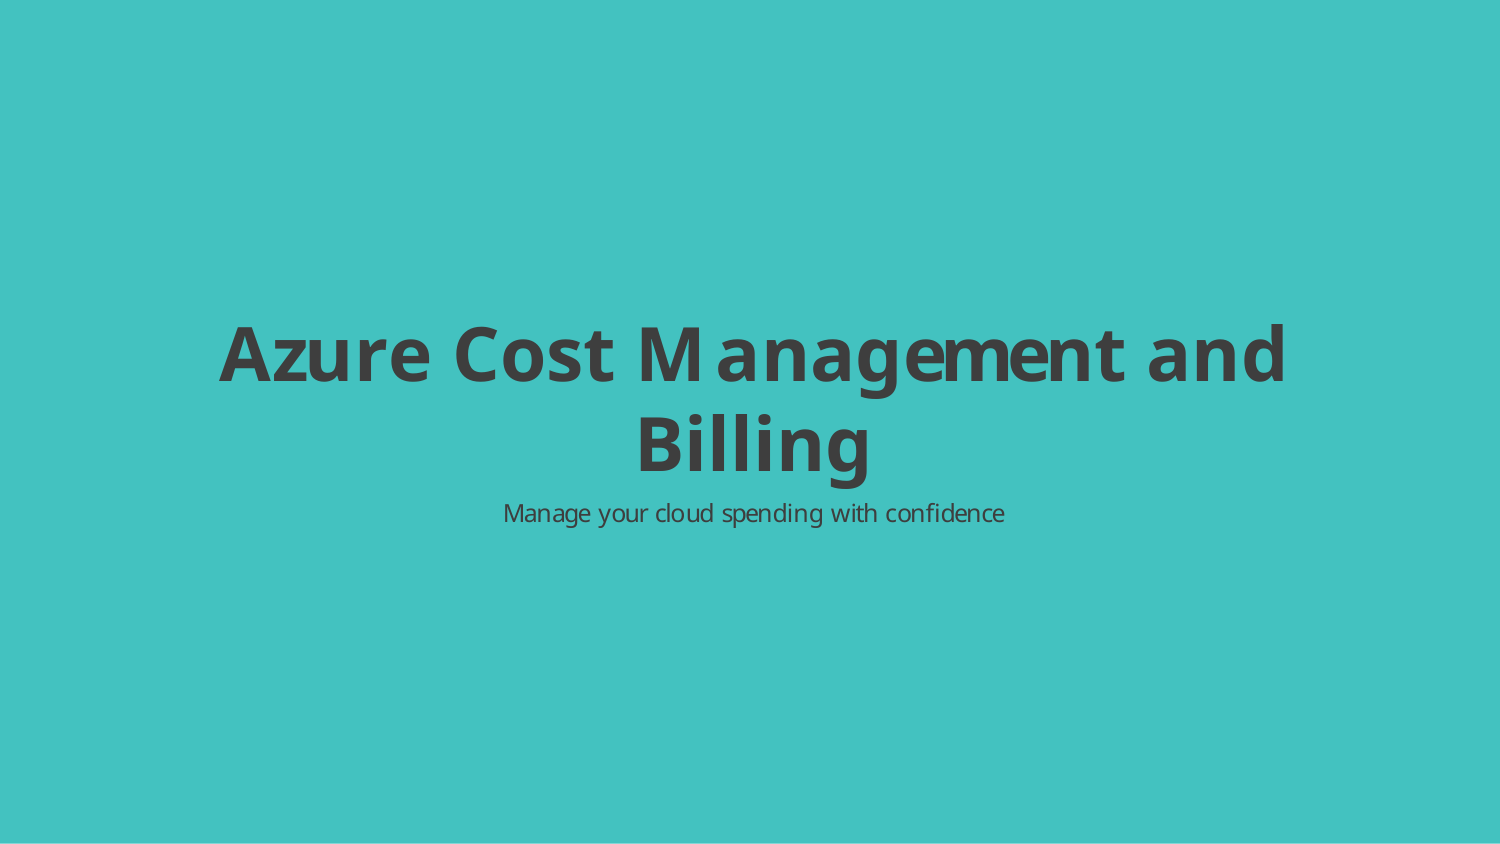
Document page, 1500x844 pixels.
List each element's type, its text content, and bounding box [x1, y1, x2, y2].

title Azure Cost Management and Billing Manage your cloud spending with confidence [175, 271, 1325, 528]
